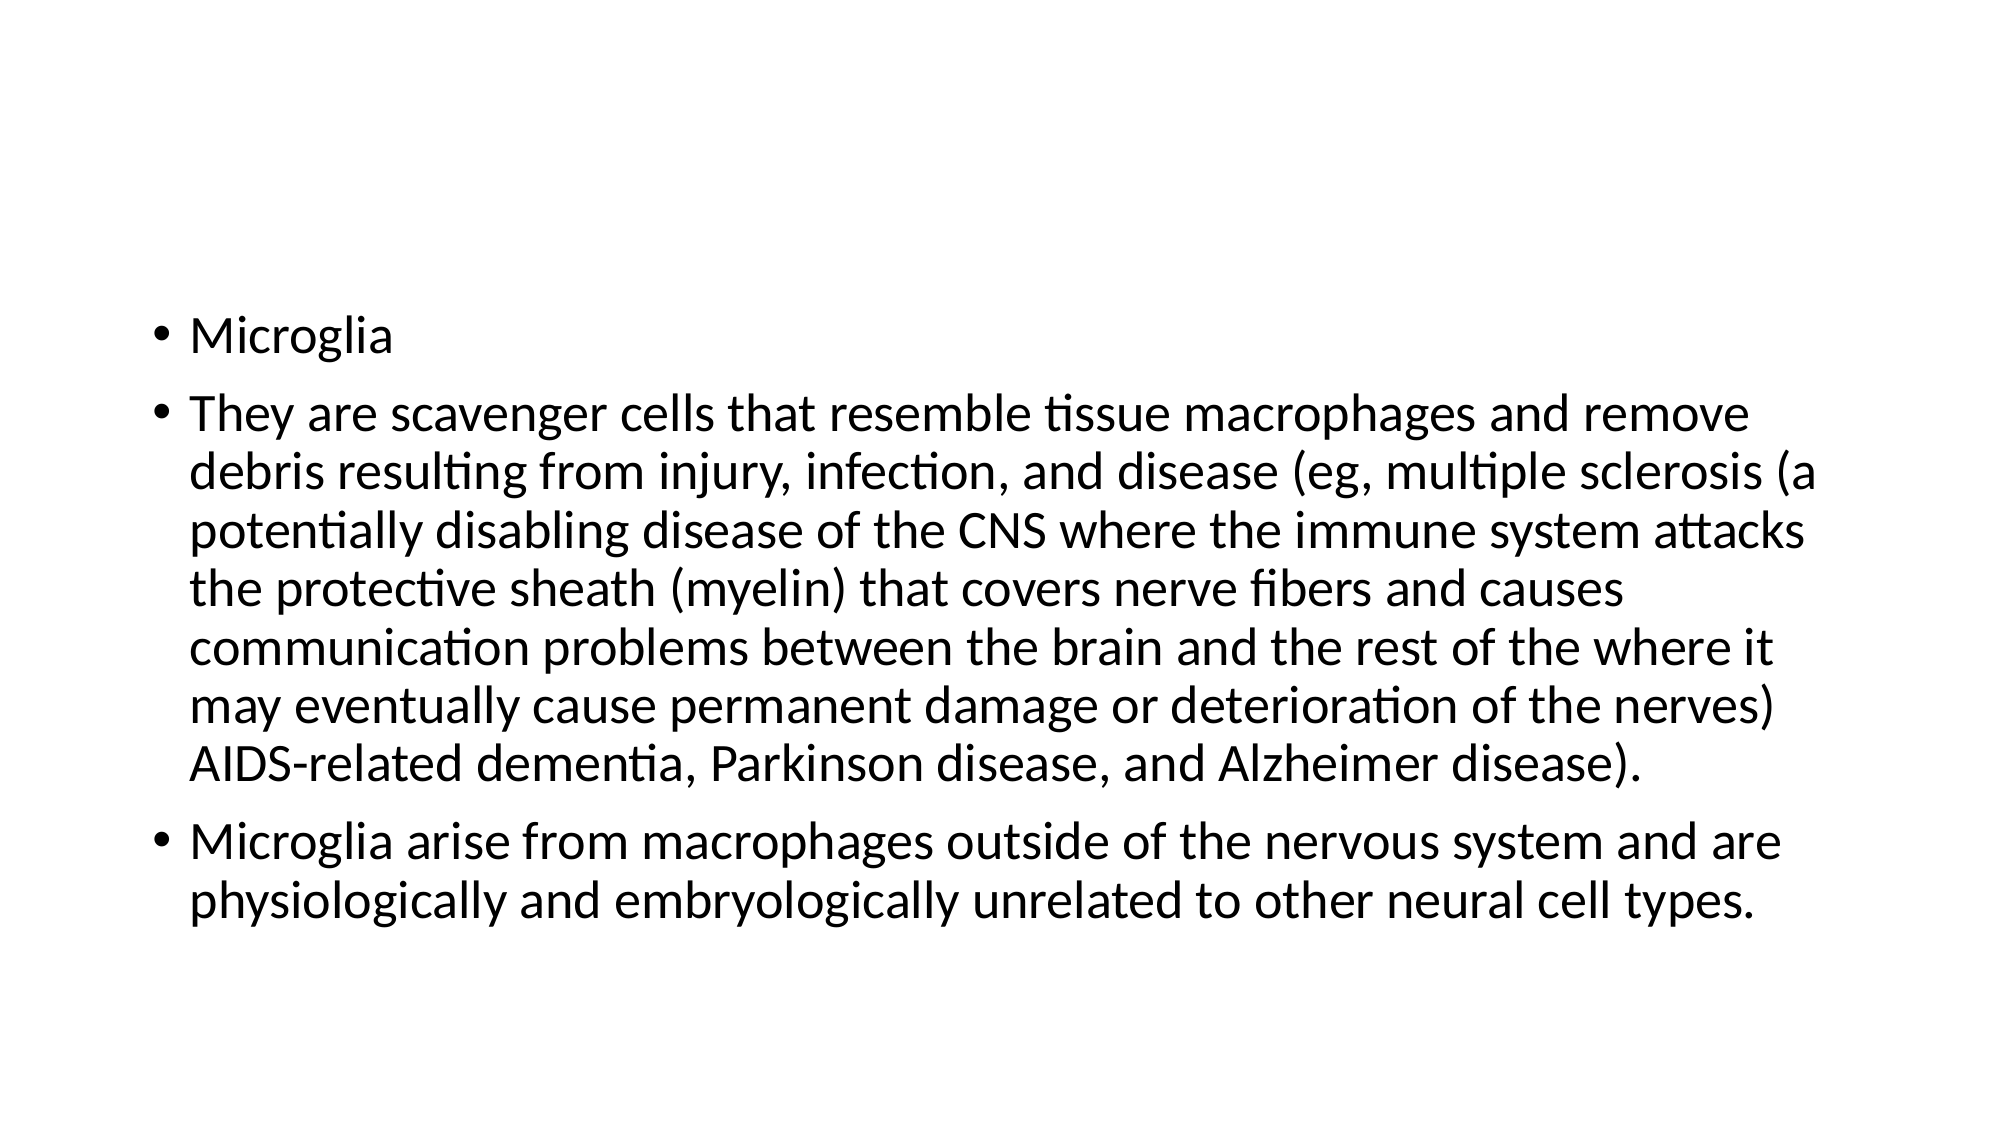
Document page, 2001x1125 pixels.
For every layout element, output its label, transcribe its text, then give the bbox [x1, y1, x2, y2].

list Microglia They are scavenger cells that resemble tissue macrophages and remove debris resulting from injury, infection, and disease (eg, multiple sclerosis (a potentially disabling disease of the CNS where the immune system attacks the protective sheath (myelin) that covers nerve fibers and causes communication problems between the brain and the rest of the where it may eventually cause permanent damage or deterioration of the nerves) AIDS-related dementia, Parkinson disease, and Alzheimer disease). Microglia arise from macrophages outside of the nervous system and are physiologically and embryologically unrelated to other neural cell types. [137, 299, 1863, 1014]
